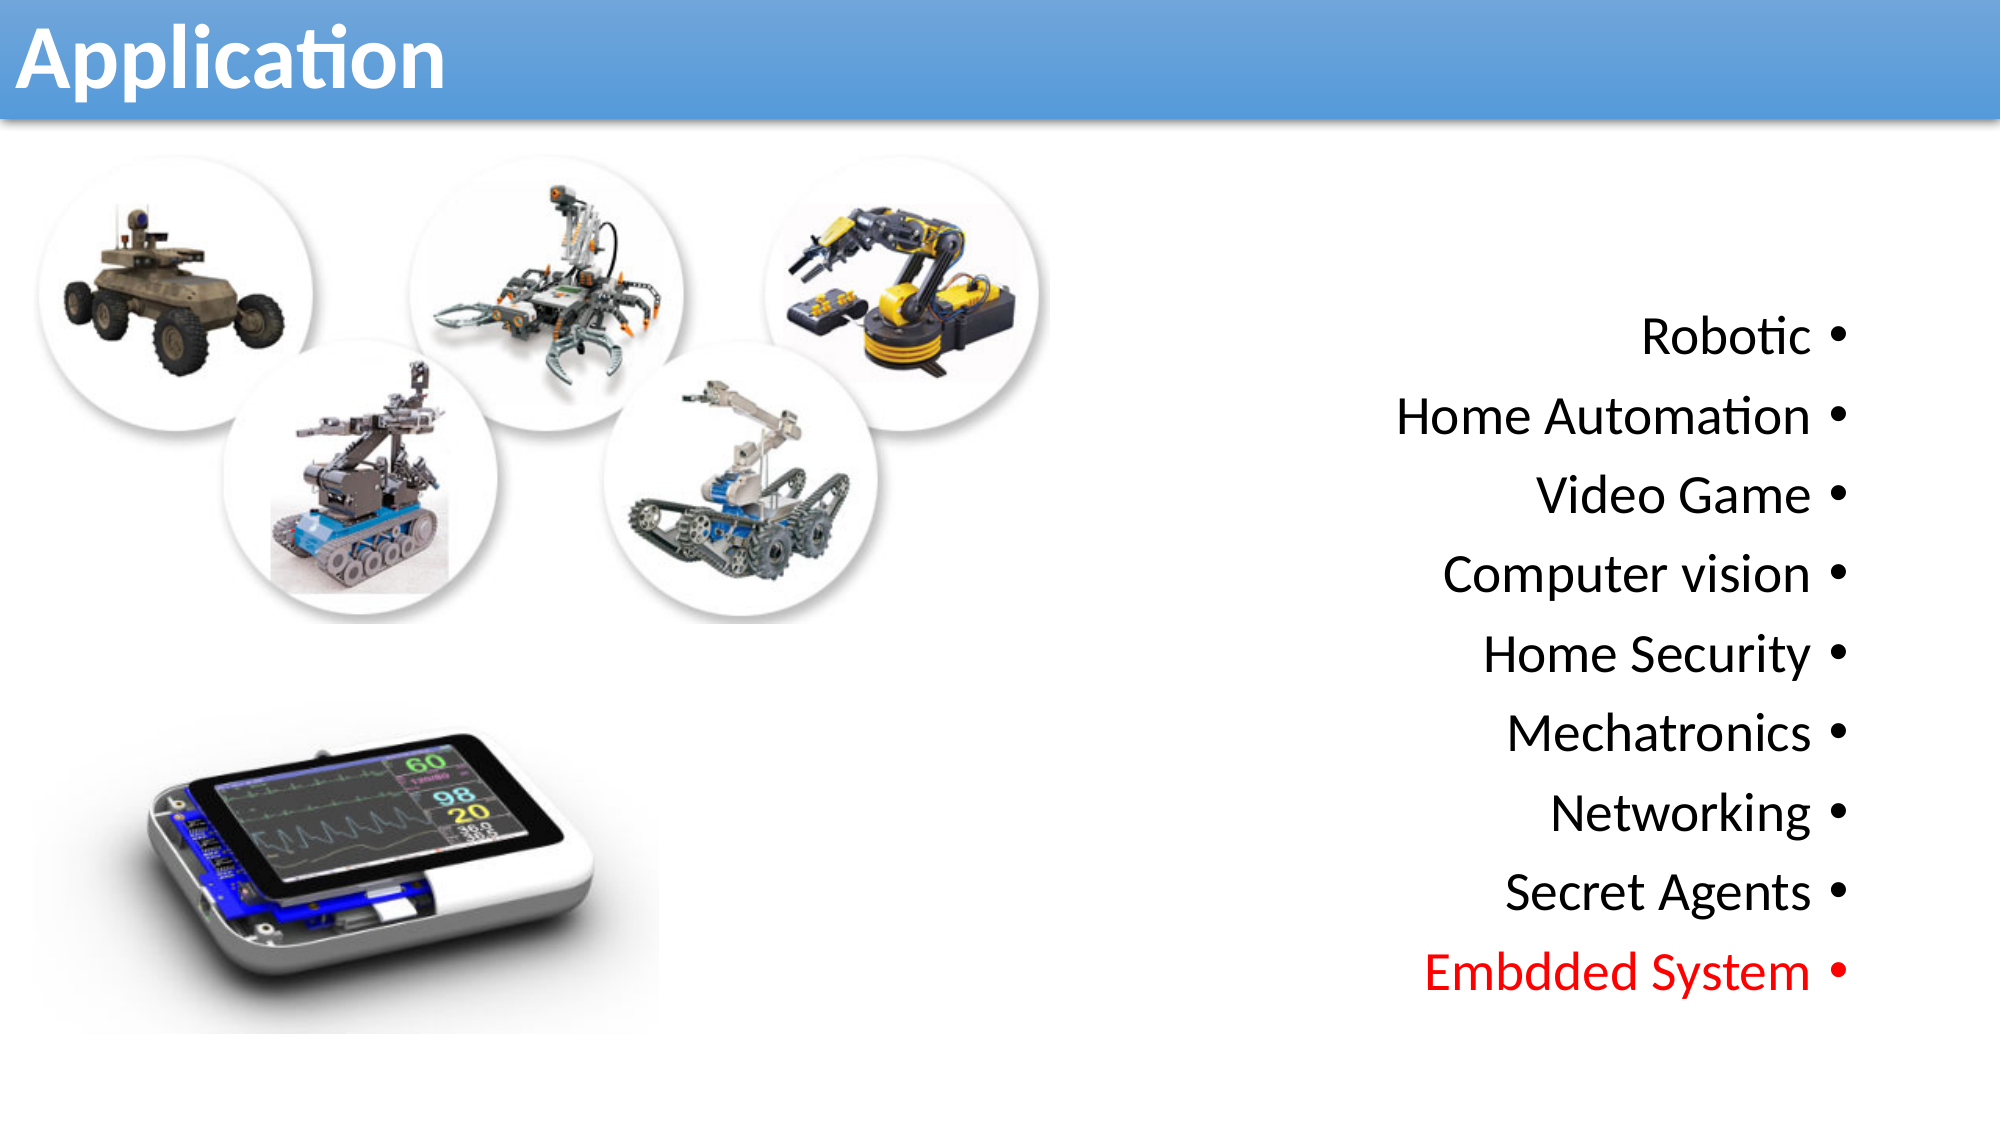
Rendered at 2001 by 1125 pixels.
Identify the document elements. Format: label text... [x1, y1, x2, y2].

picture [33, 682, 659, 1035]
list Robotic Home Automation Video Game Computer vision Home Security Mechatronics Networking Secret Agents Embdded System [137, 299, 1863, 1014]
text_box Application [0, 0, 2000, 119]
picture [33, 154, 1050, 624]
